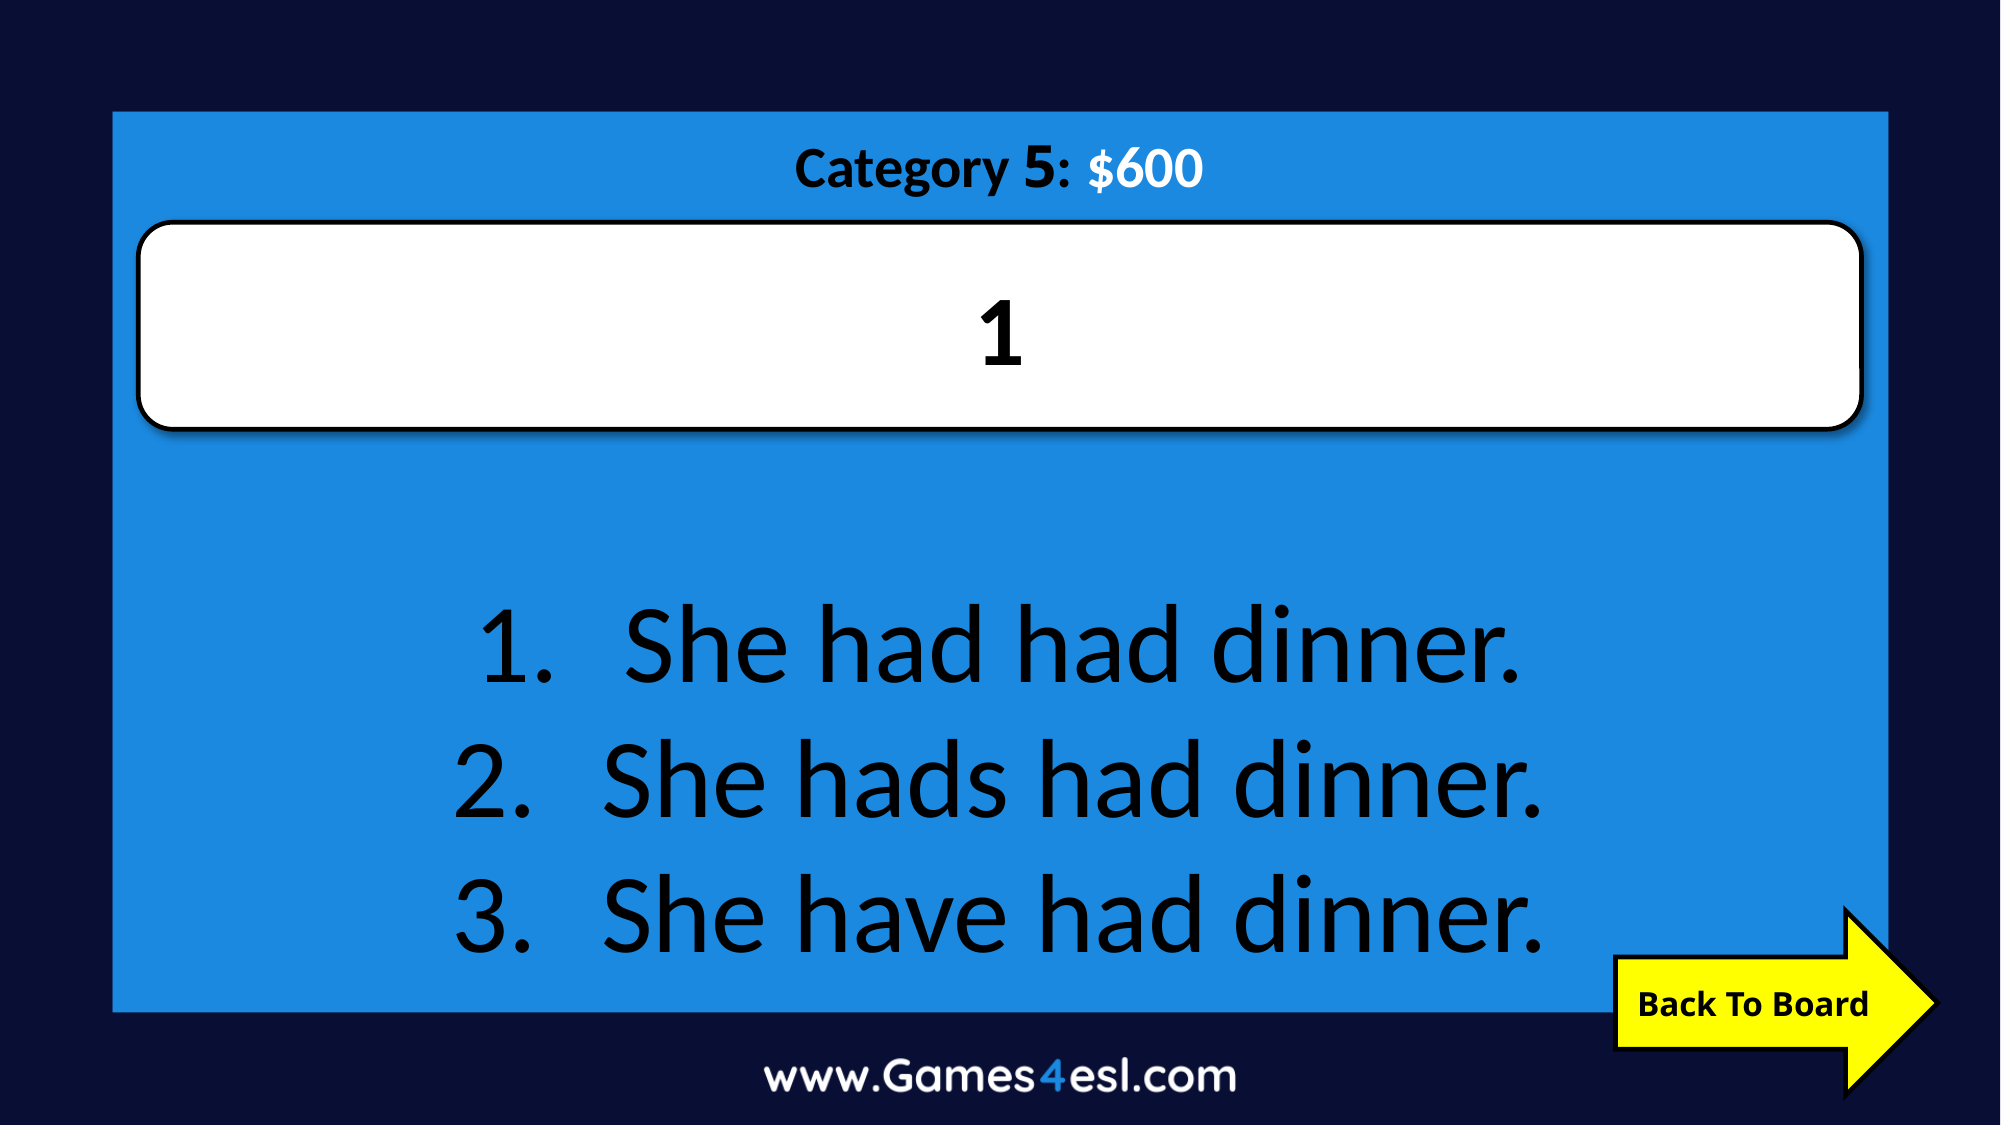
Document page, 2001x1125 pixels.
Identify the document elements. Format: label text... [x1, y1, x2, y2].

text_box 1 [137, 221, 1863, 431]
text_box Category 5: $600 [111, 121, 1889, 207]
text_box Back To Board [1614, 908, 1940, 1098]
picture [0, 0, 2001, 1125]
text_box She had had dinner. She hads had dinner. She have had dinner. [138, 562, 1862, 983]
